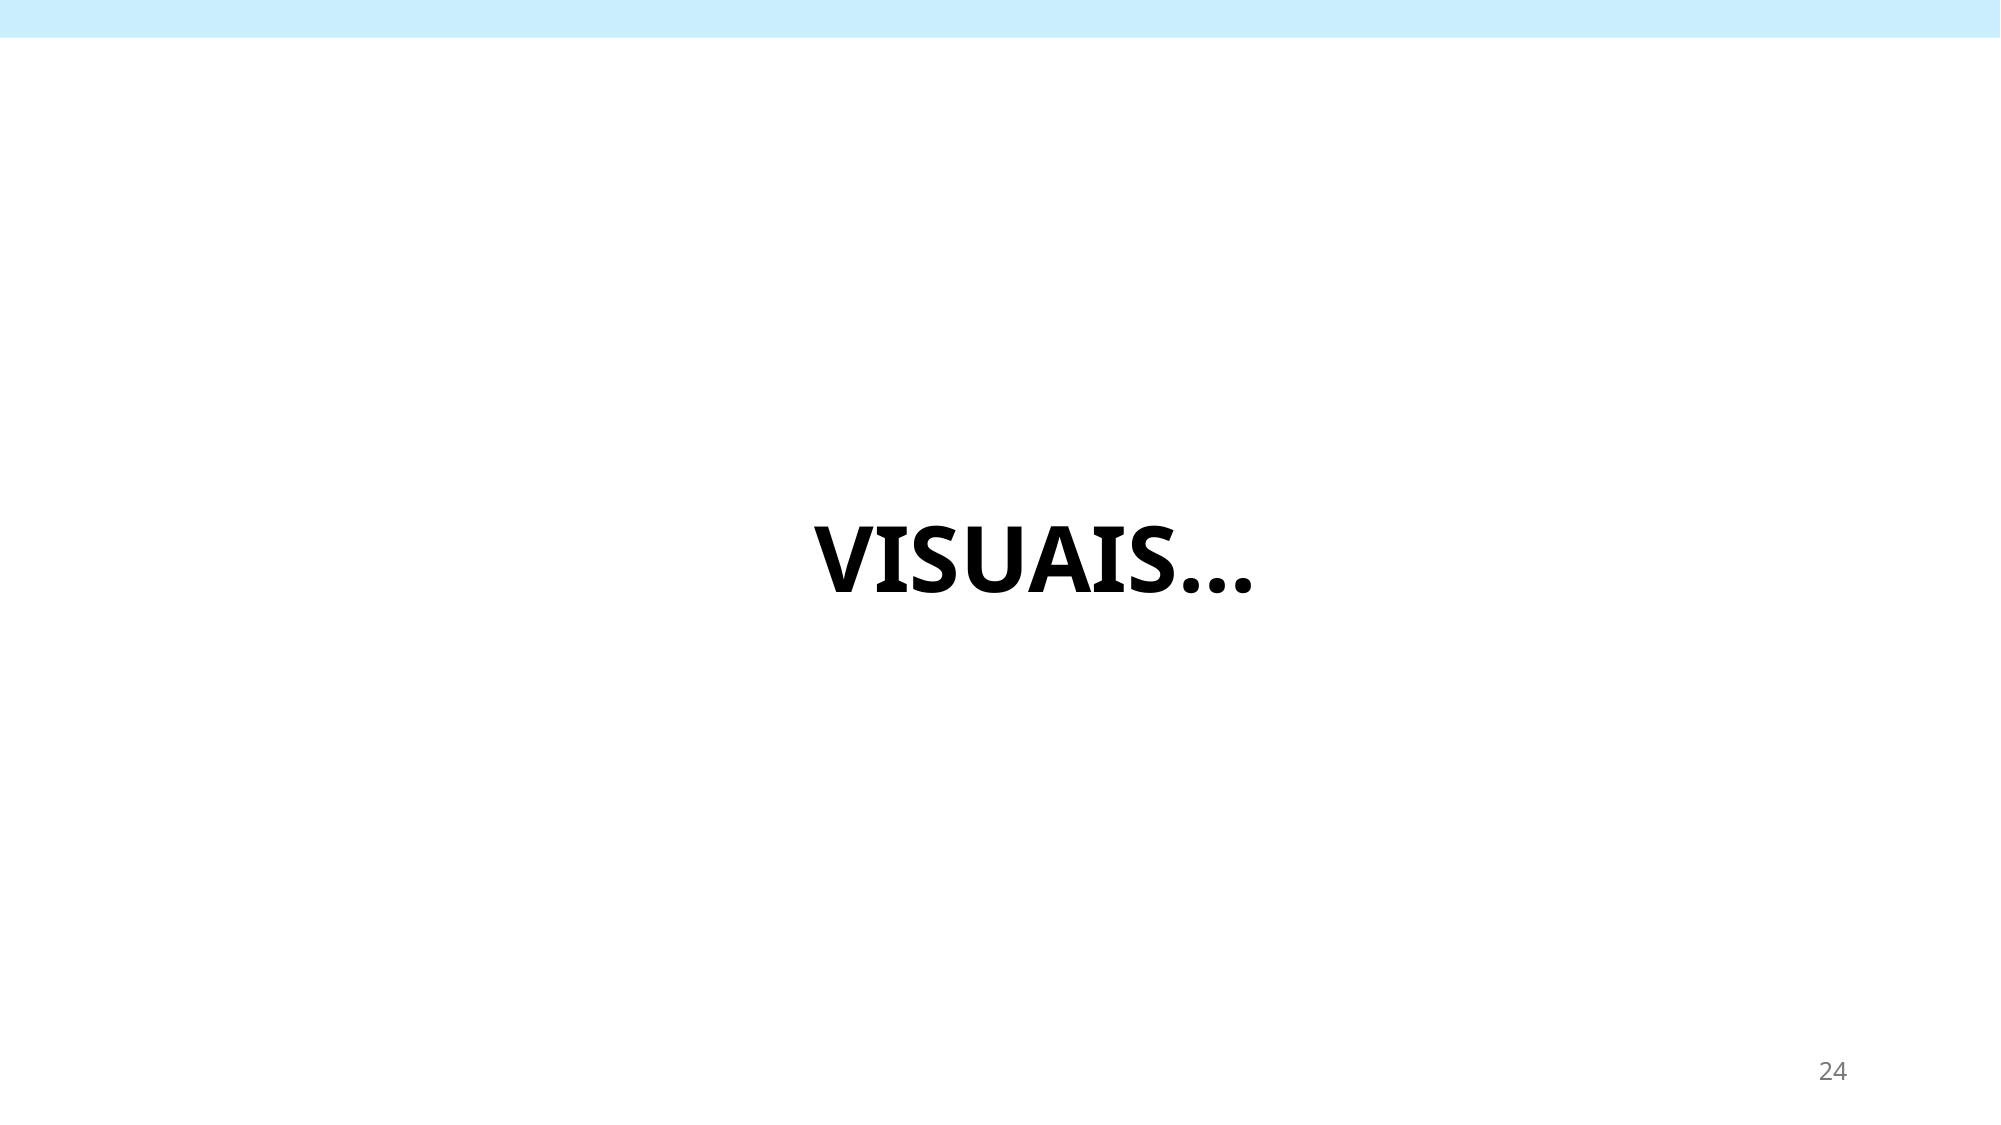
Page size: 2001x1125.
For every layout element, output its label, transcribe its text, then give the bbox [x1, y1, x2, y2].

text_box [0, 0, 2000, 39]
slide_number 24 [1412, 1042, 1863, 1103]
title VISUAIS... [129, 453, 1943, 672]
